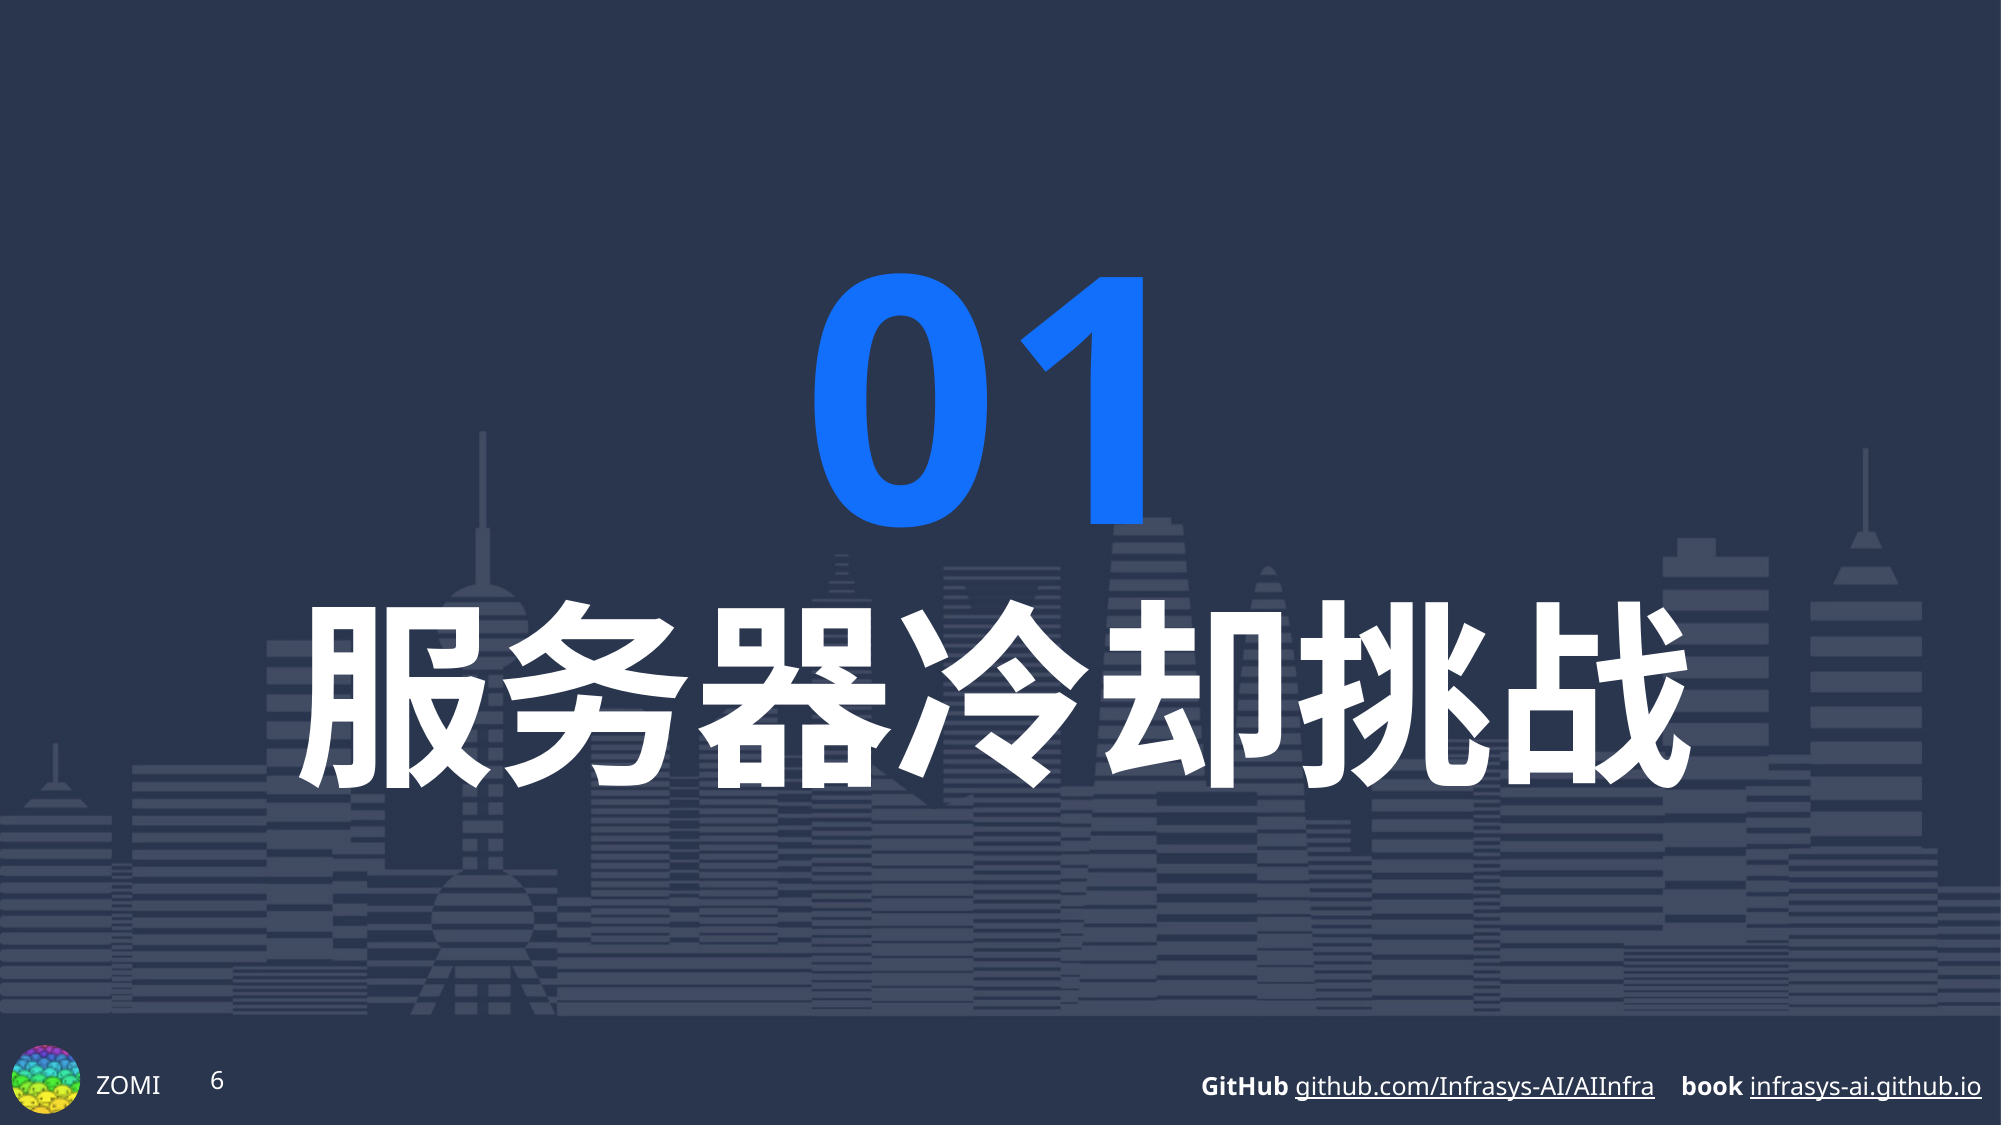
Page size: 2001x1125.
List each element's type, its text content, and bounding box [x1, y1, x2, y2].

list 服务器冷却挑战 [79, 394, 1910, 986]
picture [0, 0, 2001, 1125]
text_box 01 [787, 171, 1213, 394]
